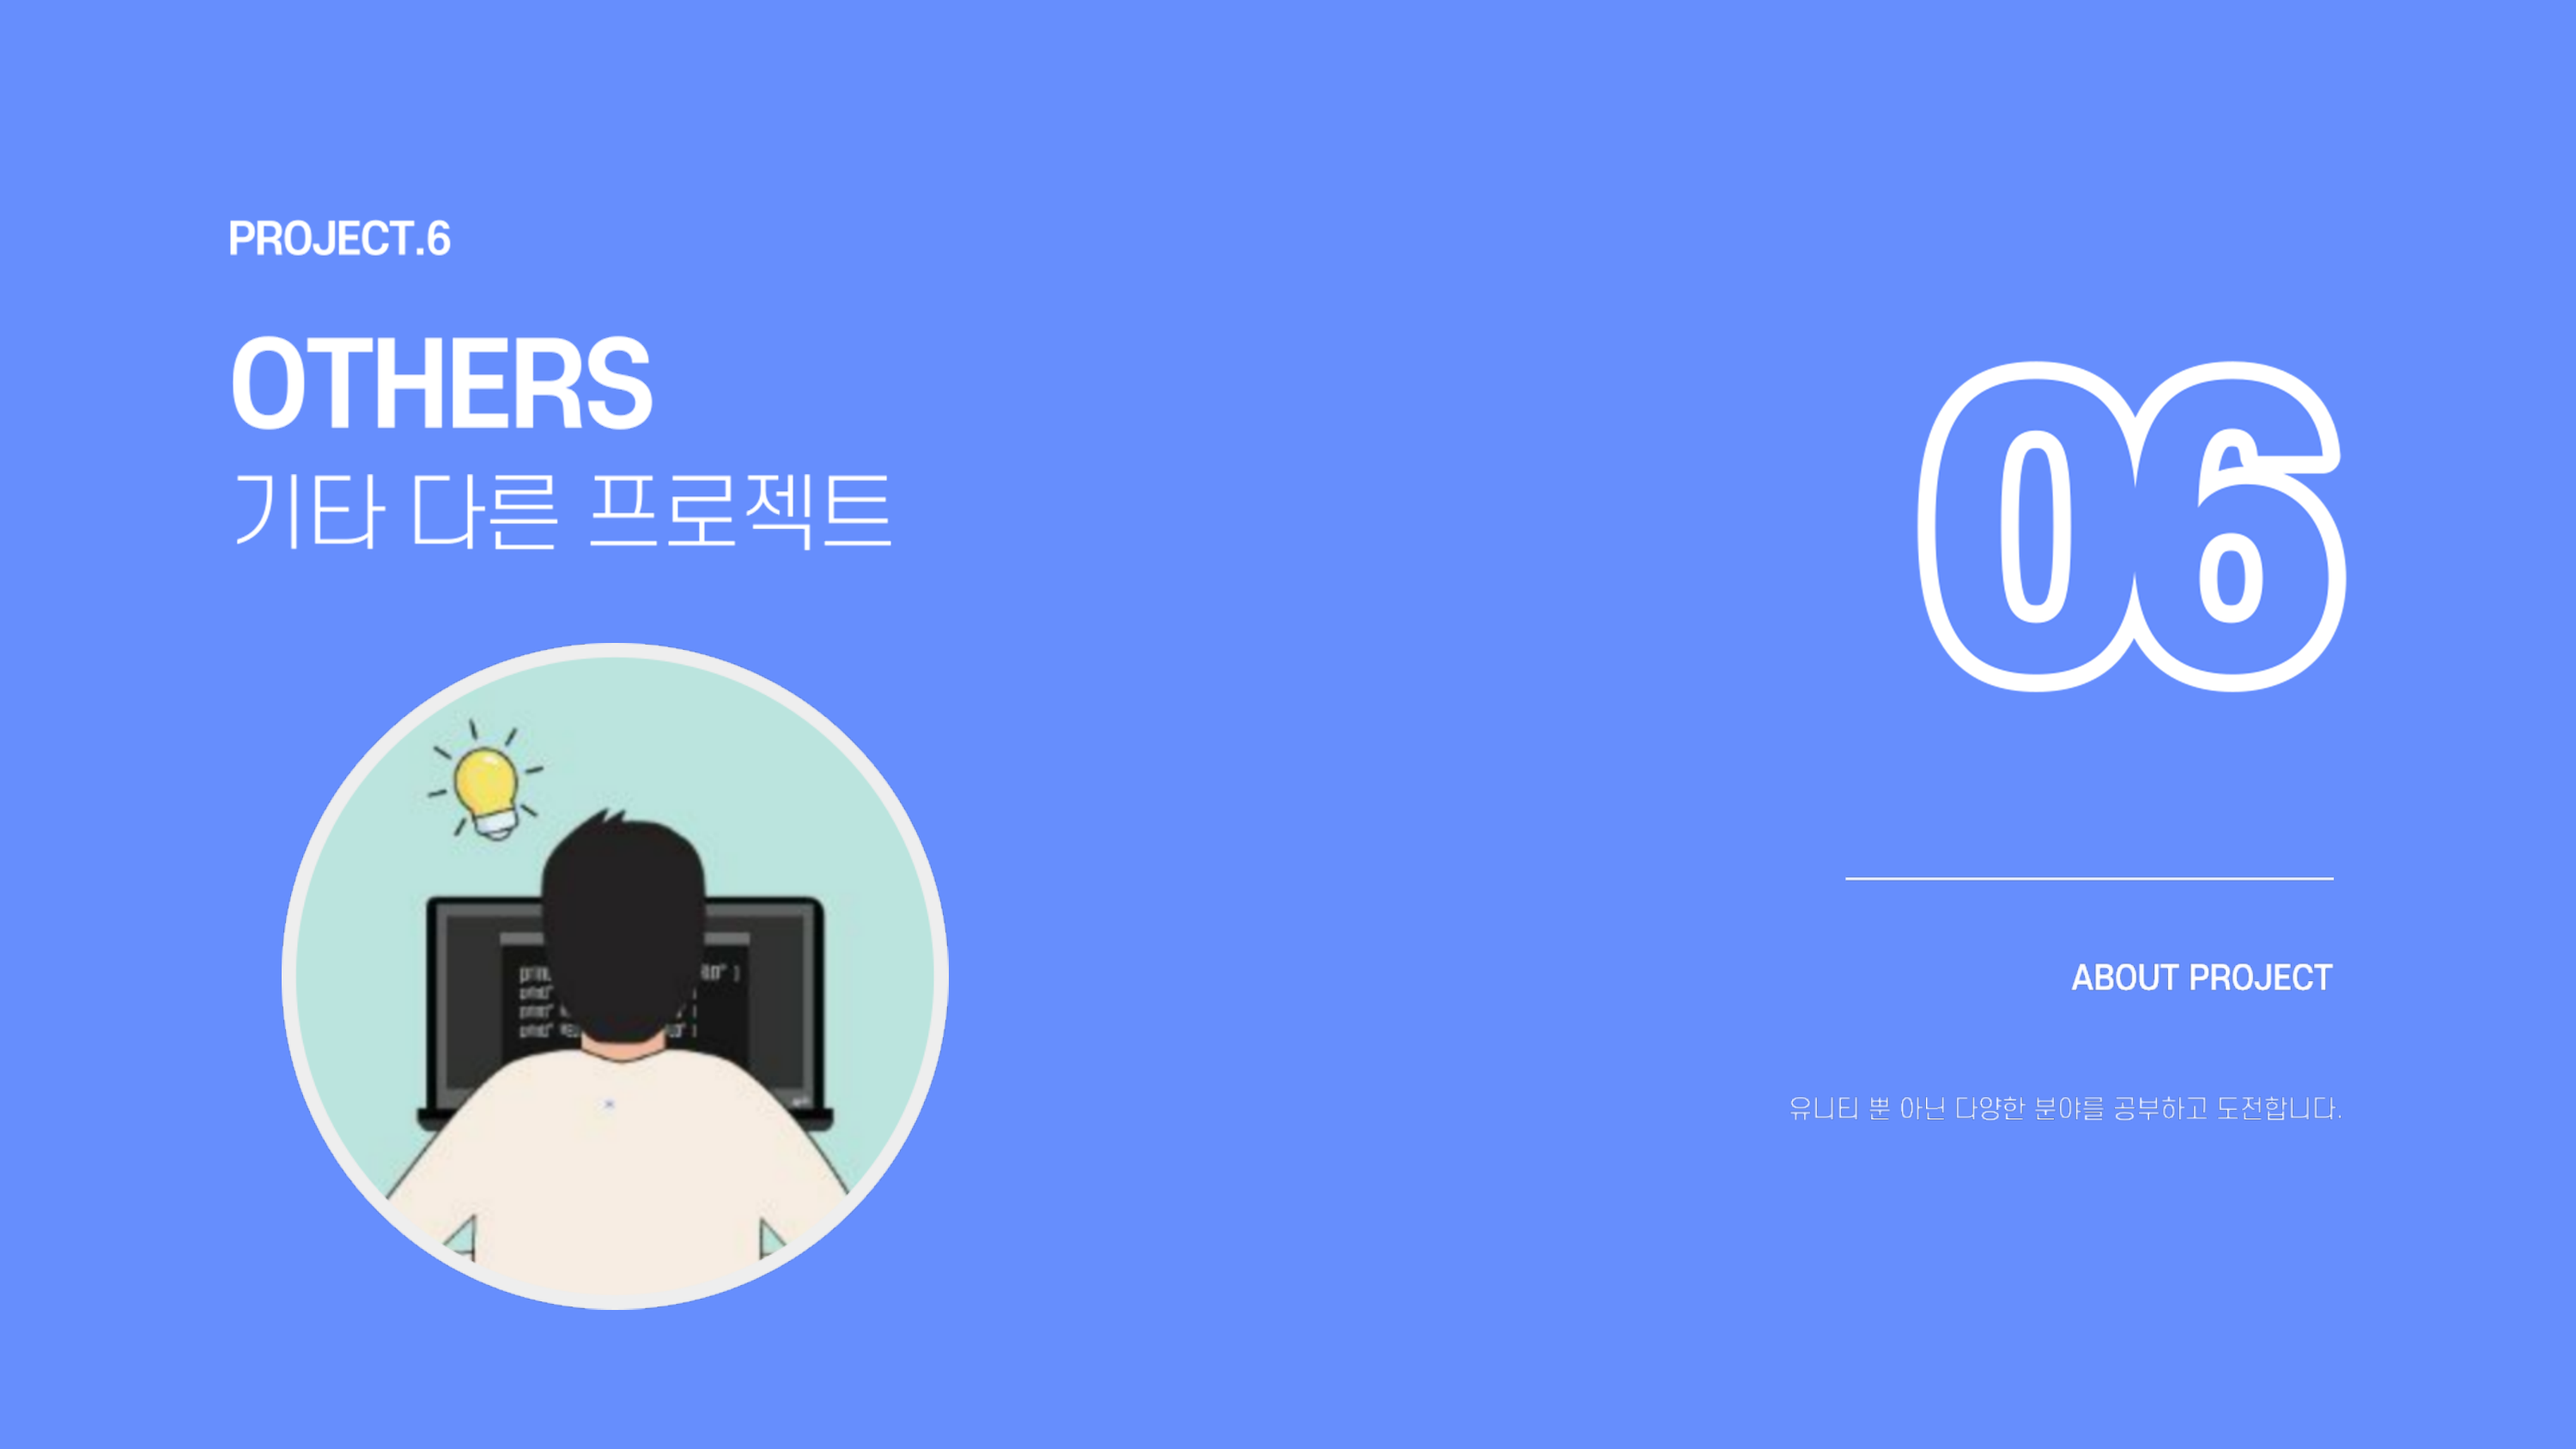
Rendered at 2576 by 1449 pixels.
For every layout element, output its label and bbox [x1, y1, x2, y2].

picture [210, 190, 951, 621]
picture [1467, 128, 2576, 1203]
text_box [282, 643, 949, 1310]
